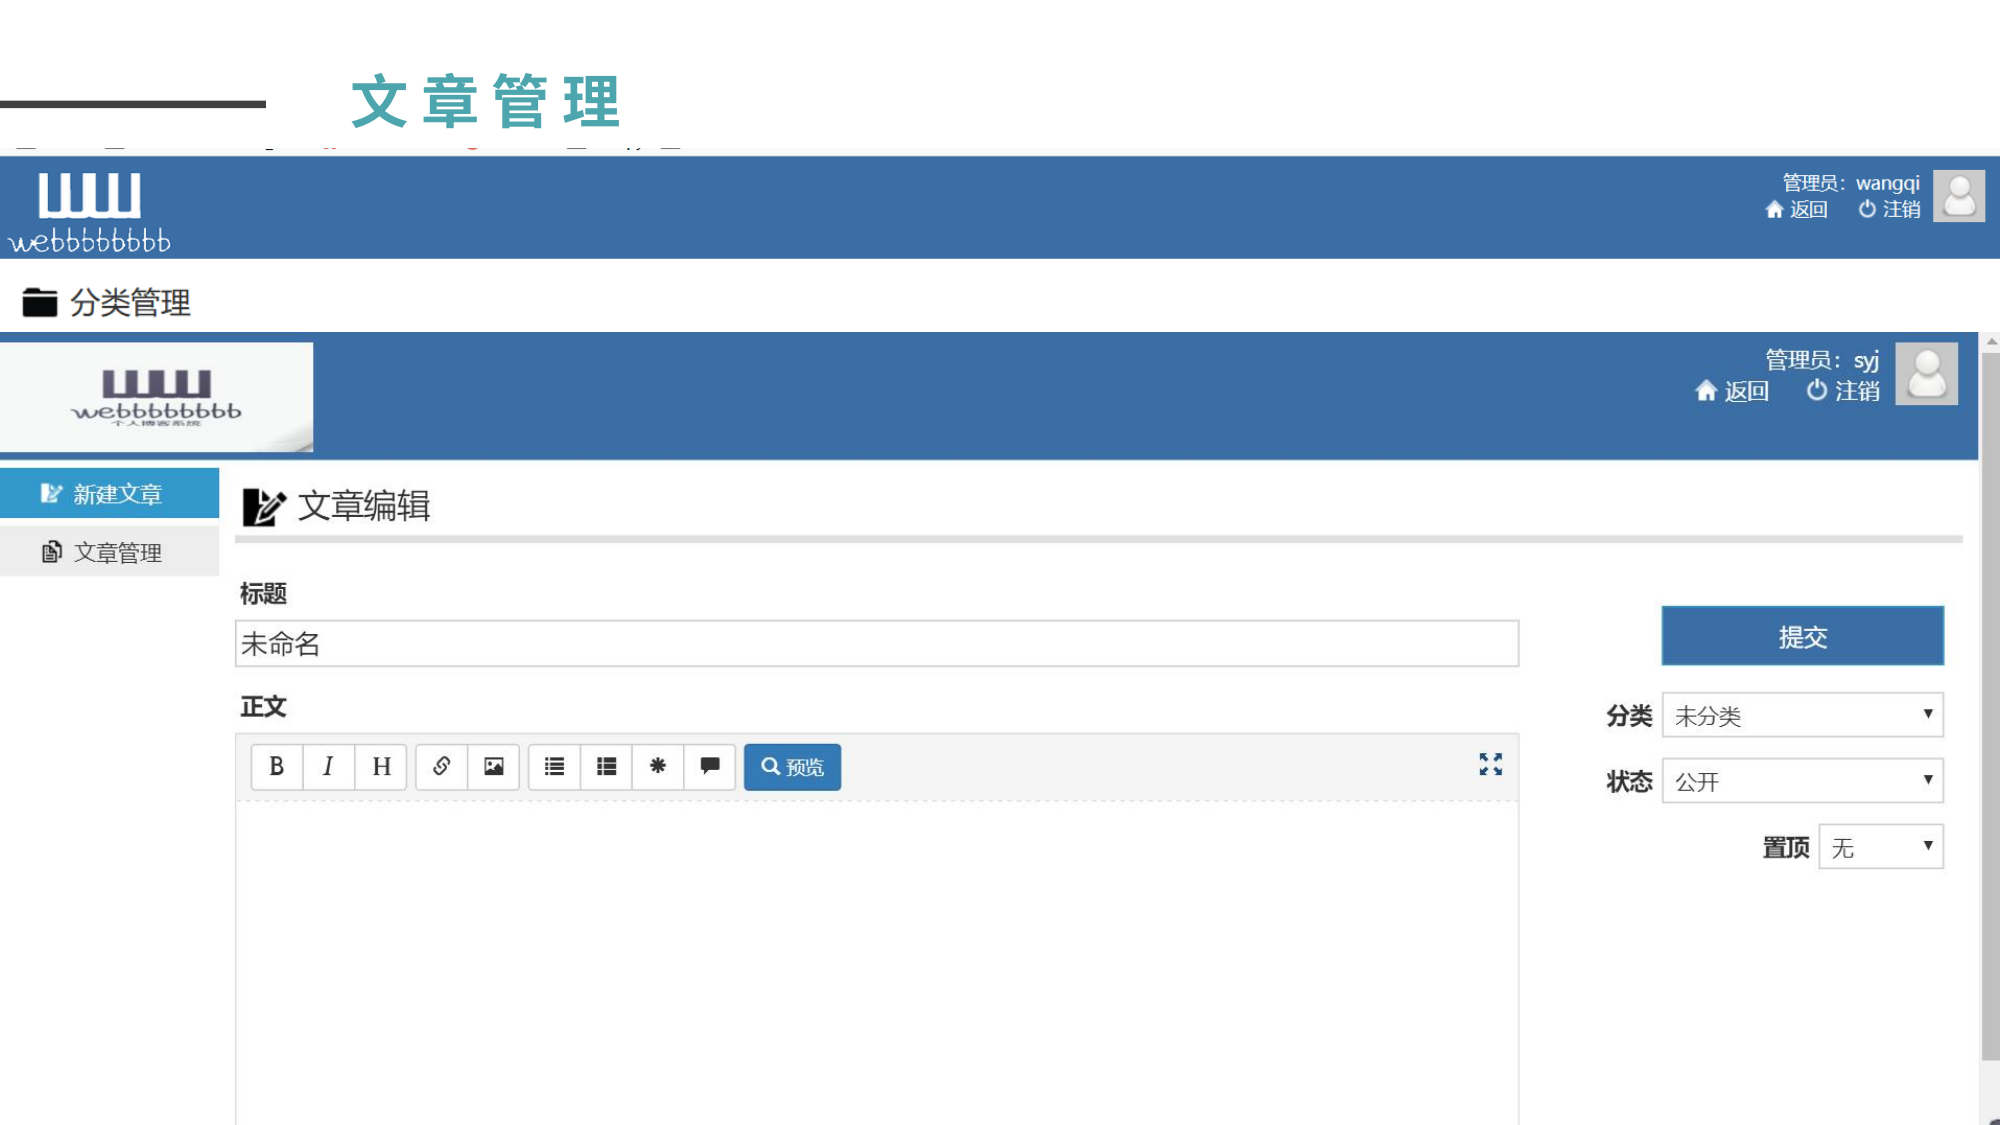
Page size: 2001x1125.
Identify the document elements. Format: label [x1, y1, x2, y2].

text_box [0, 57, 707, 148]
picture [0, 148, 2000, 1125]
